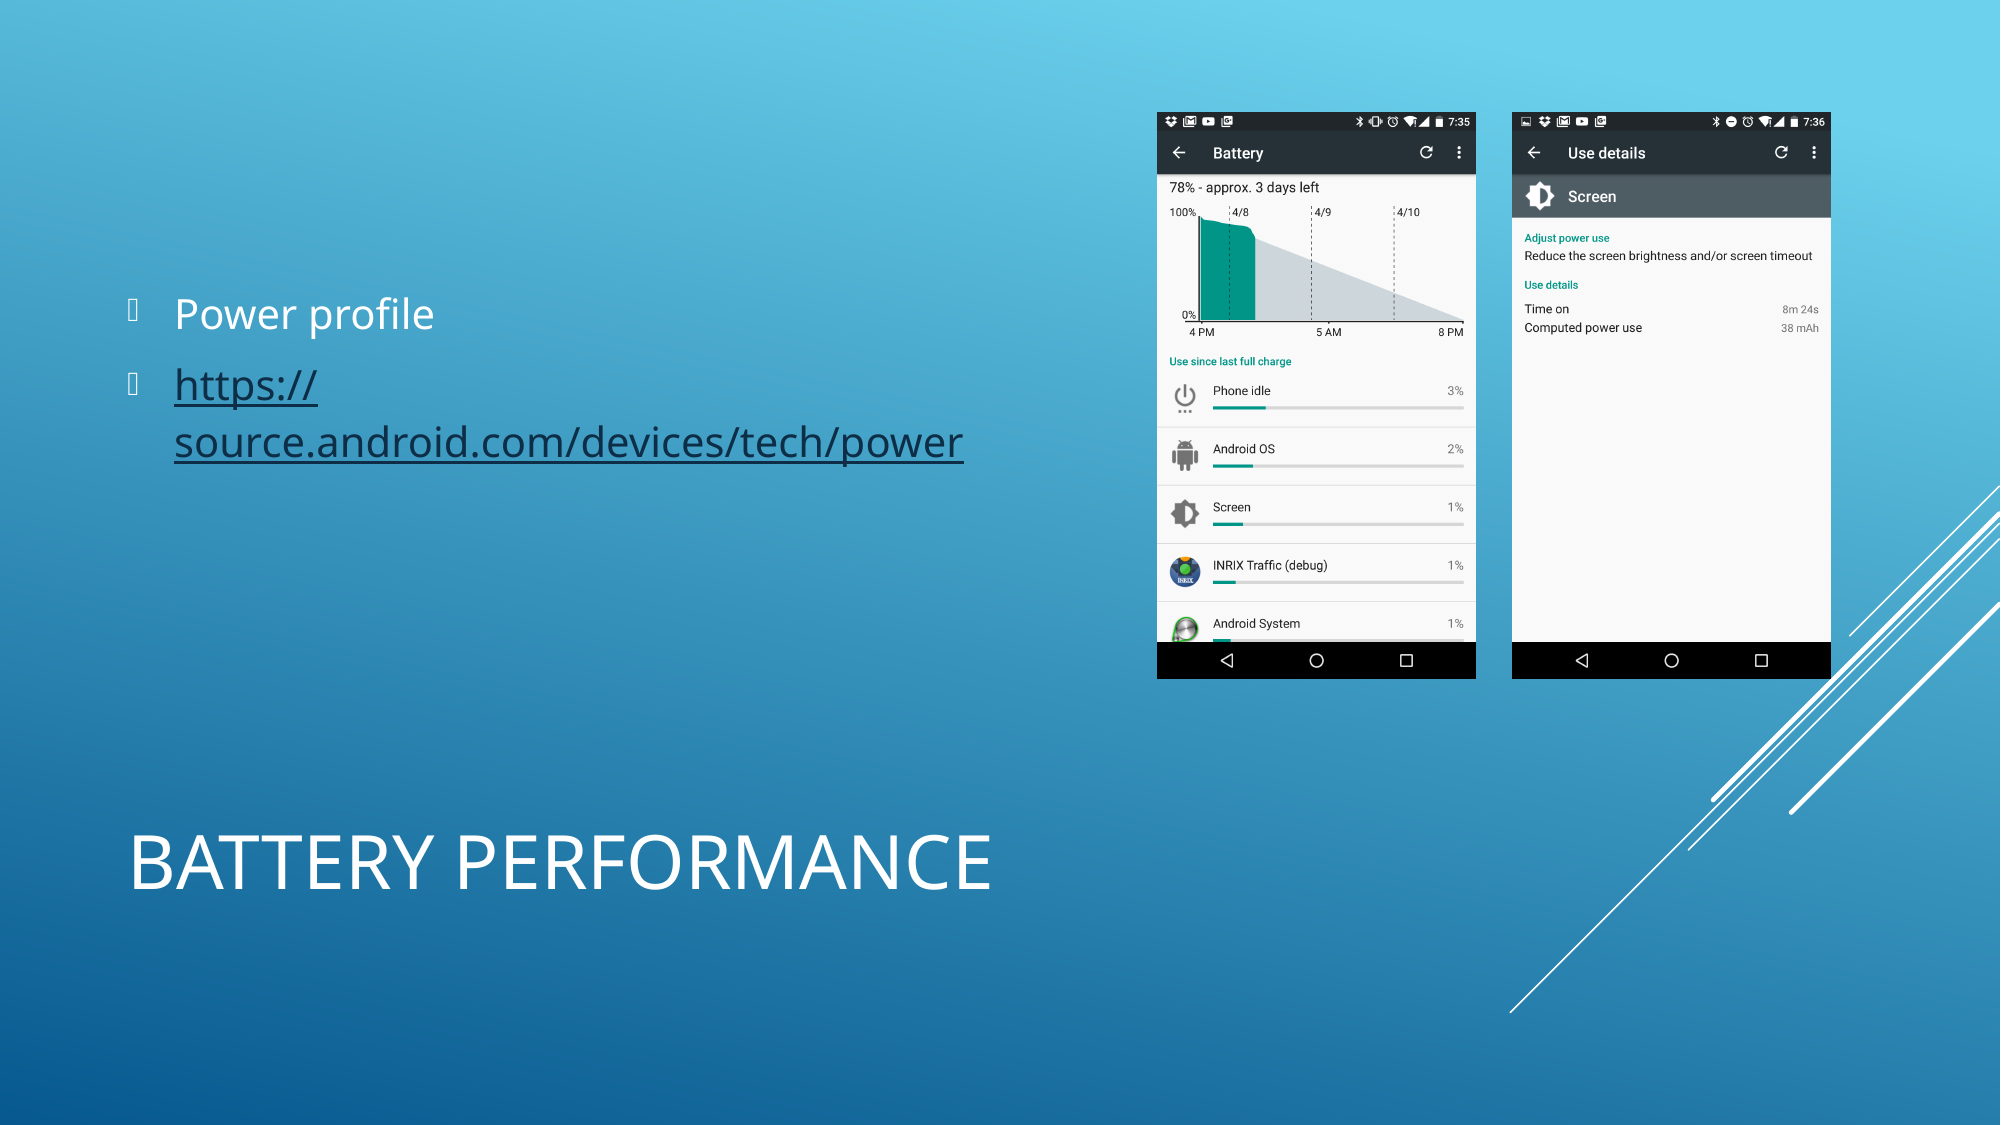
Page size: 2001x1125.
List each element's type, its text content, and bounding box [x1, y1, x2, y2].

picture [1157, 112, 1476, 679]
list Power profile https://source.android.com/devices/tech/power [112, 112, 1040, 649]
title Battery PERFORMANCE [112, 736, 1513, 984]
picture [1511, 112, 1831, 679]
